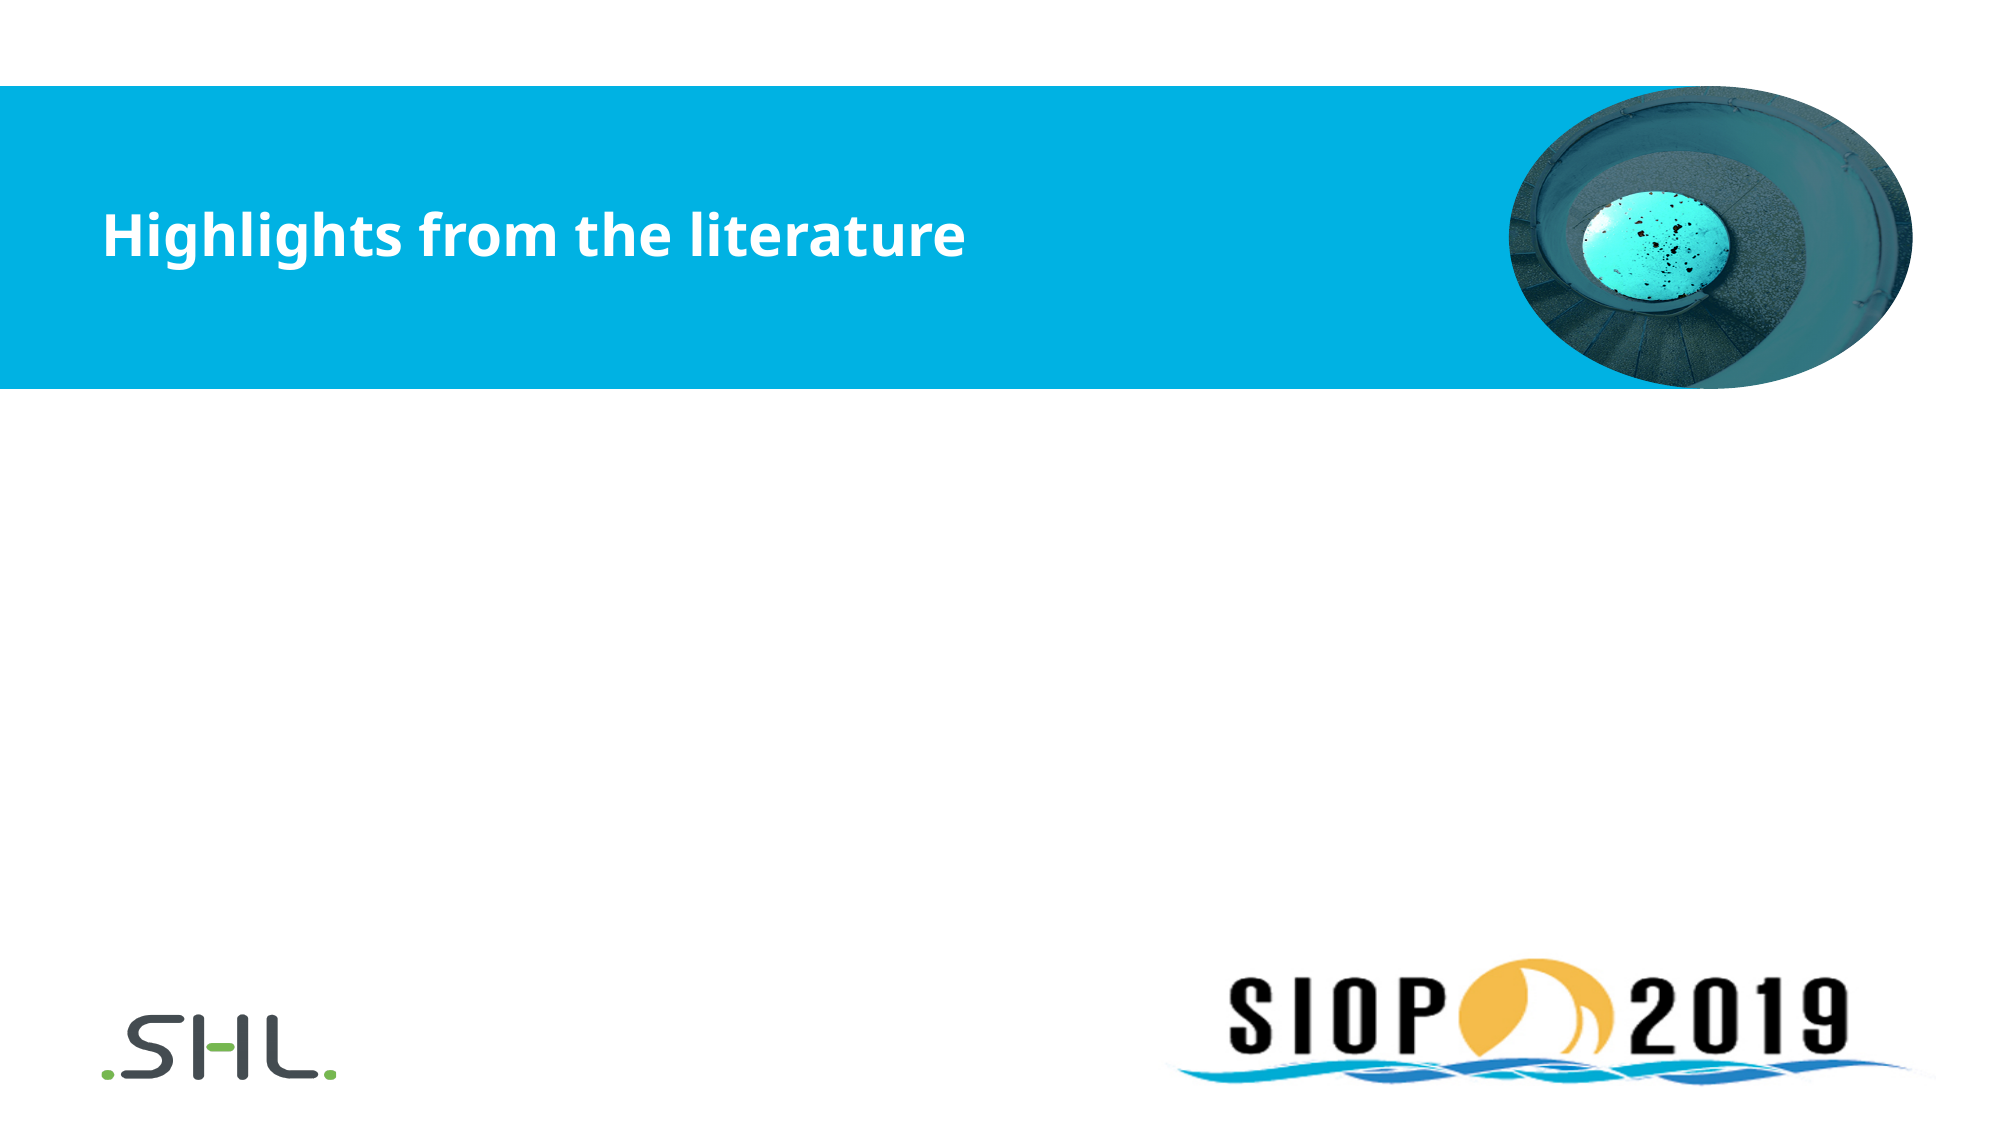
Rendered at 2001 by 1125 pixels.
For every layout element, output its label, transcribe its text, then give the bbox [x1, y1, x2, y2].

picture [1510, 86, 1913, 389]
list Highlights from the literature [101, 151, 1461, 323]
picture [101, 1014, 337, 1089]
picture [1148, 952, 1936, 1088]
